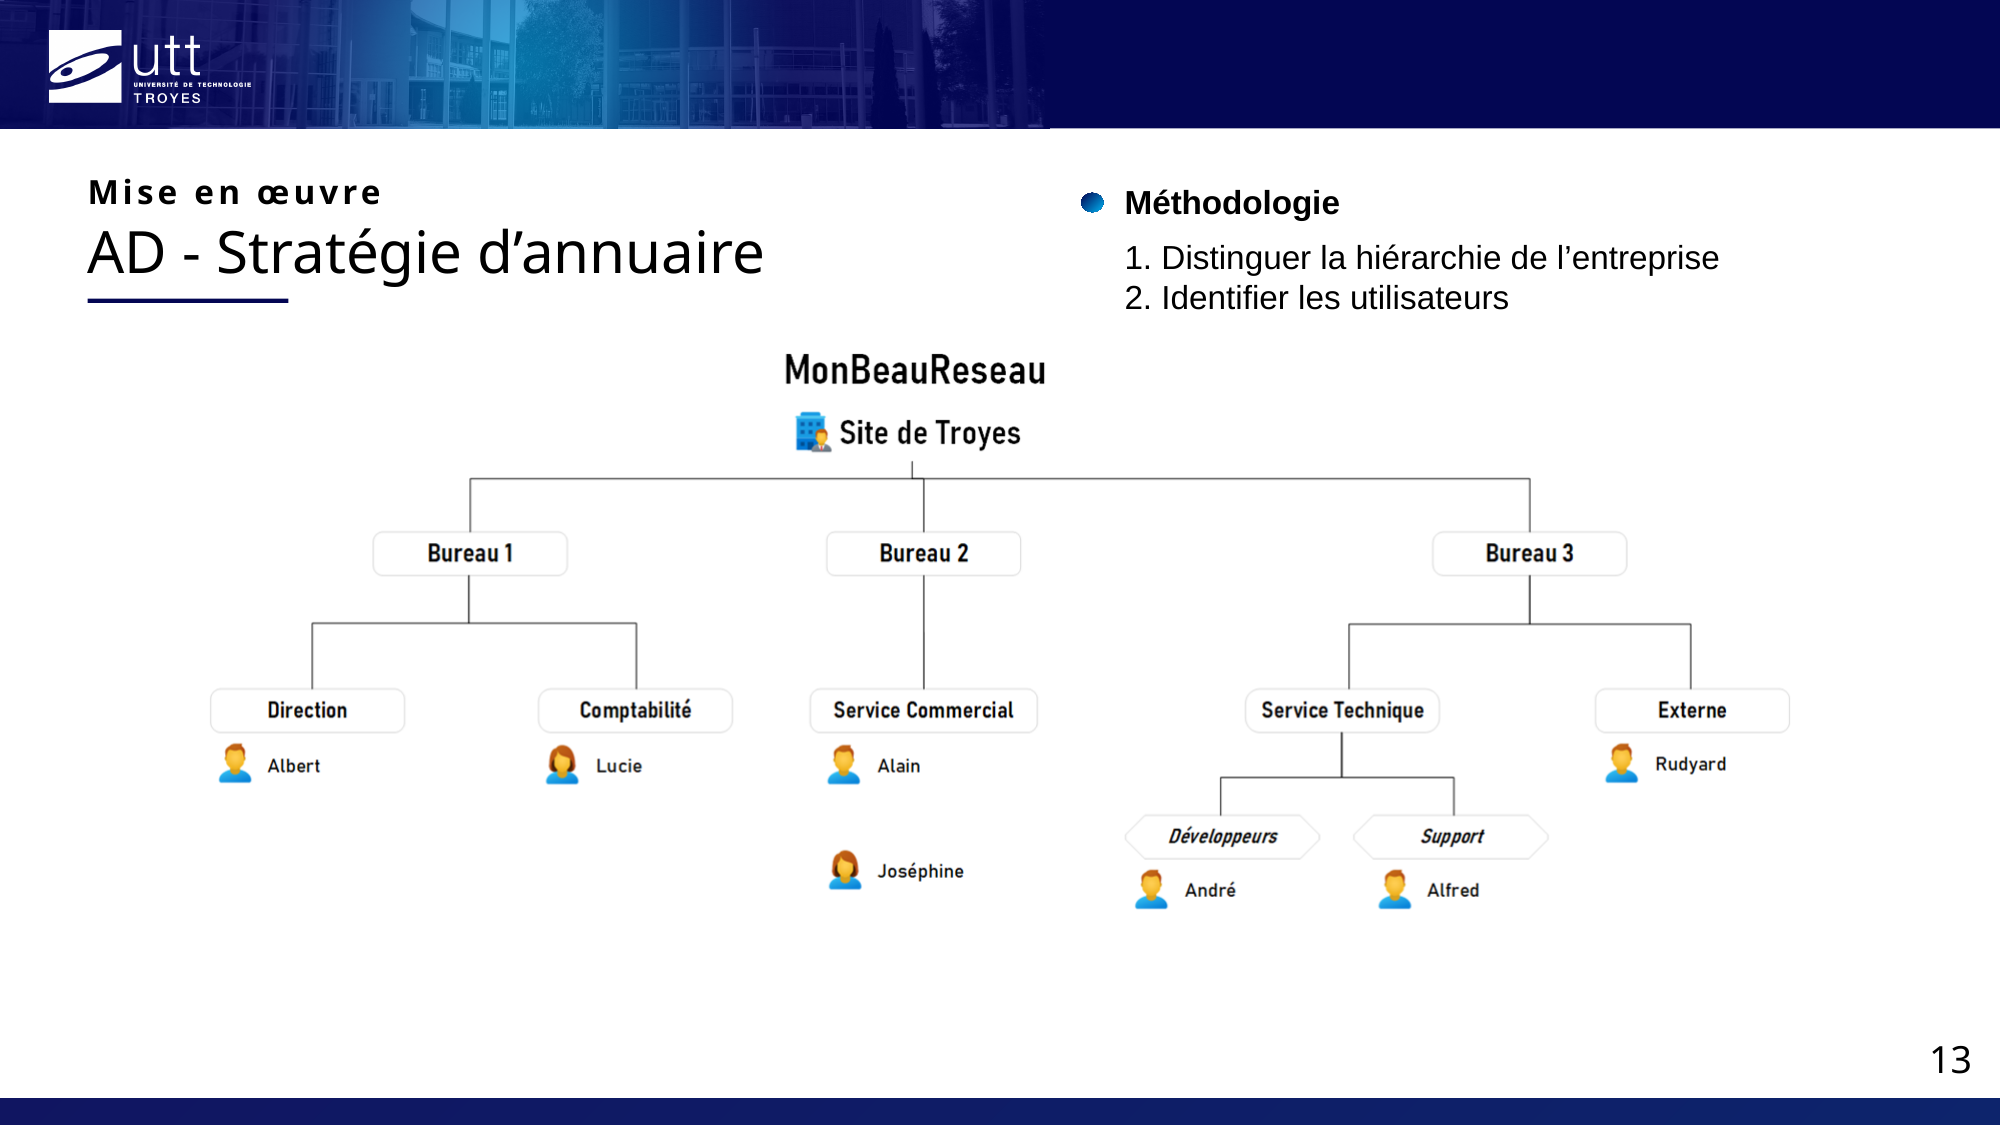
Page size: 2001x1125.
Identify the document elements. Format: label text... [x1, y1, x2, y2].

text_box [87, 179, 1044, 301]
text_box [0, 0, 2000, 129]
picture [209, 332, 1791, 1067]
text_box [1081, 192, 1104, 213]
text_box 1. Distinguer la hiérarchie de l’entreprise 2. Identifier les utilisateurs [1109, 228, 1987, 324]
text_box 13 [1914, 1028, 2000, 1097]
text_box [0, 1097, 2000, 1125]
text_box Méthodologie [1109, 173, 1387, 229]
